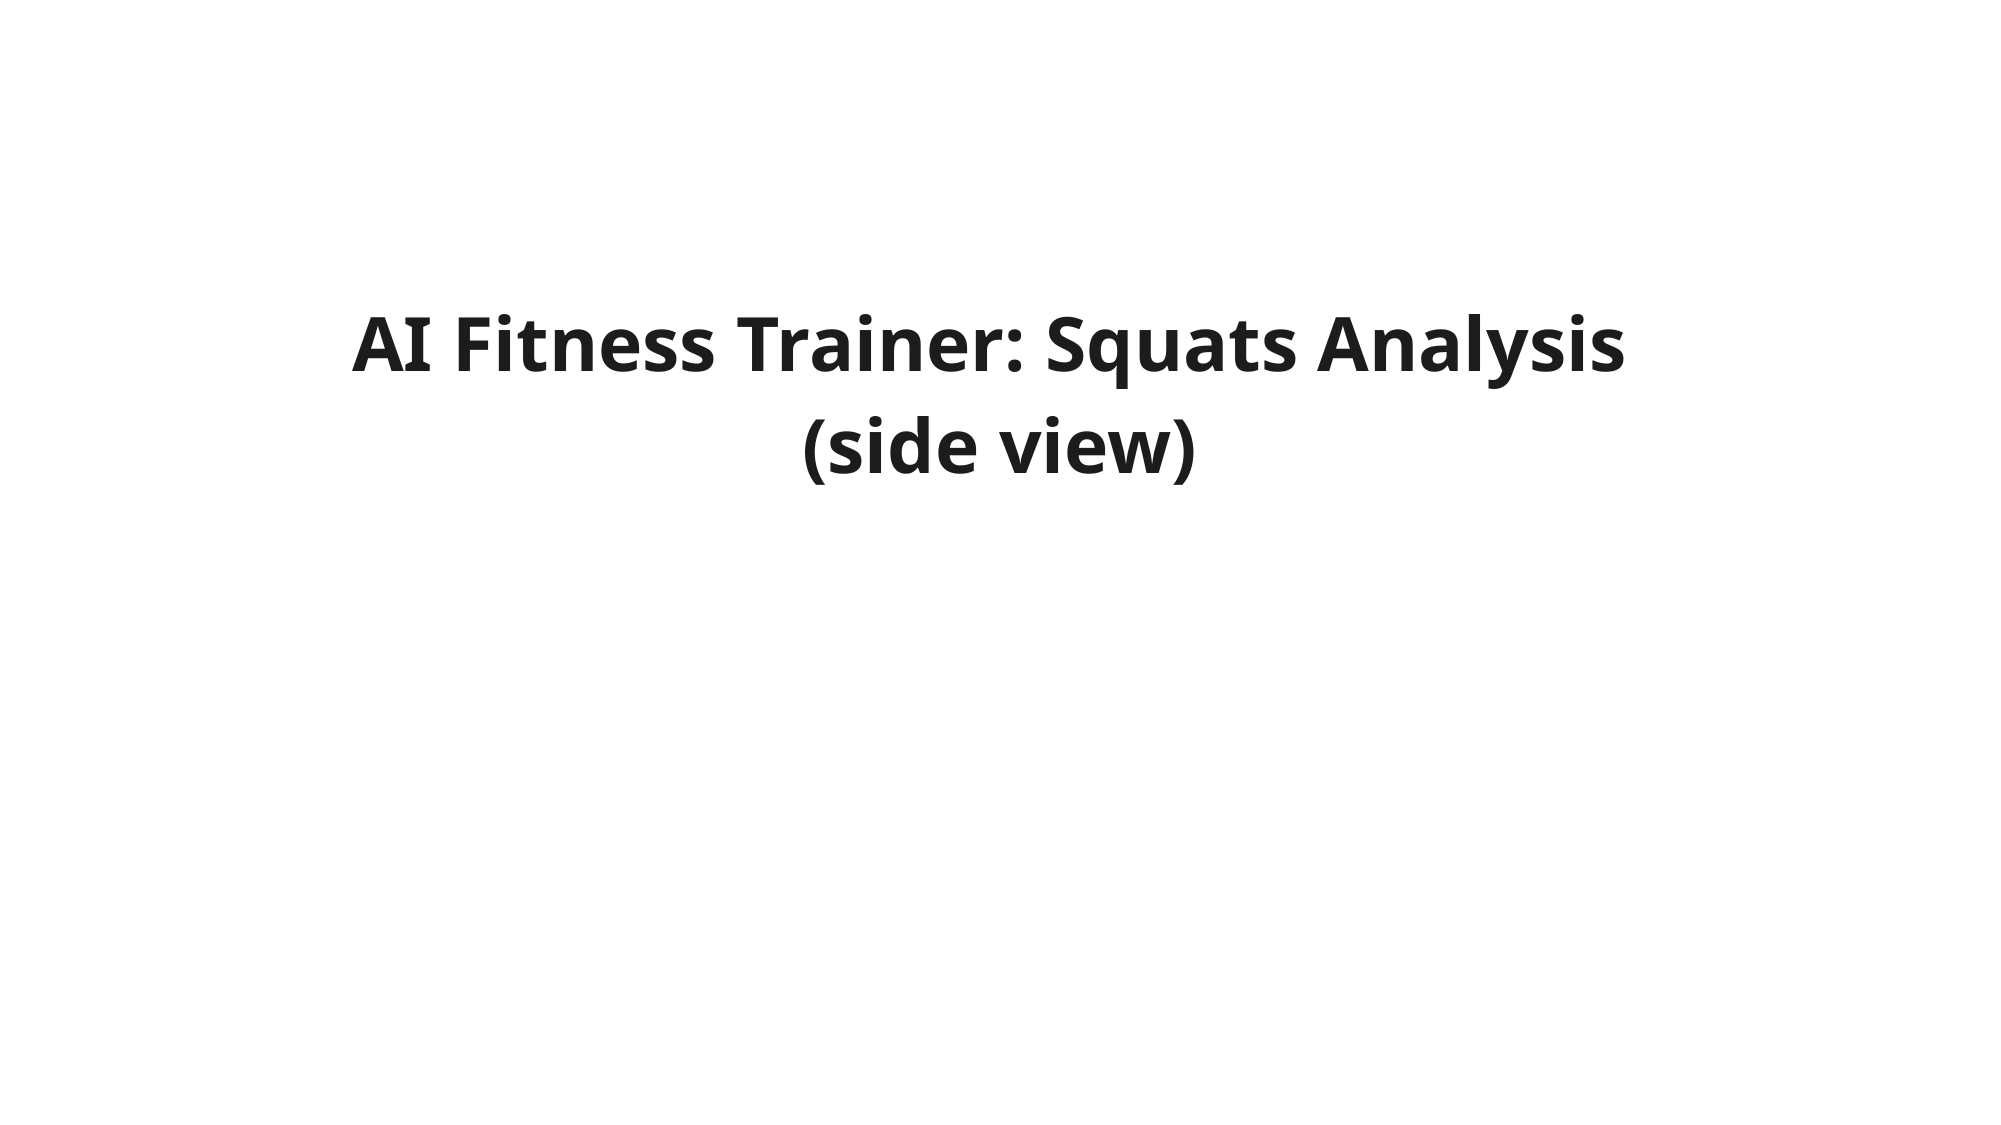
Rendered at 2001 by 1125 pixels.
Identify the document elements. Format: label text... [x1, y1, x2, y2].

list AI Fitness Trainer: Squats Analysis (side view) [137, 299, 1863, 1014]
